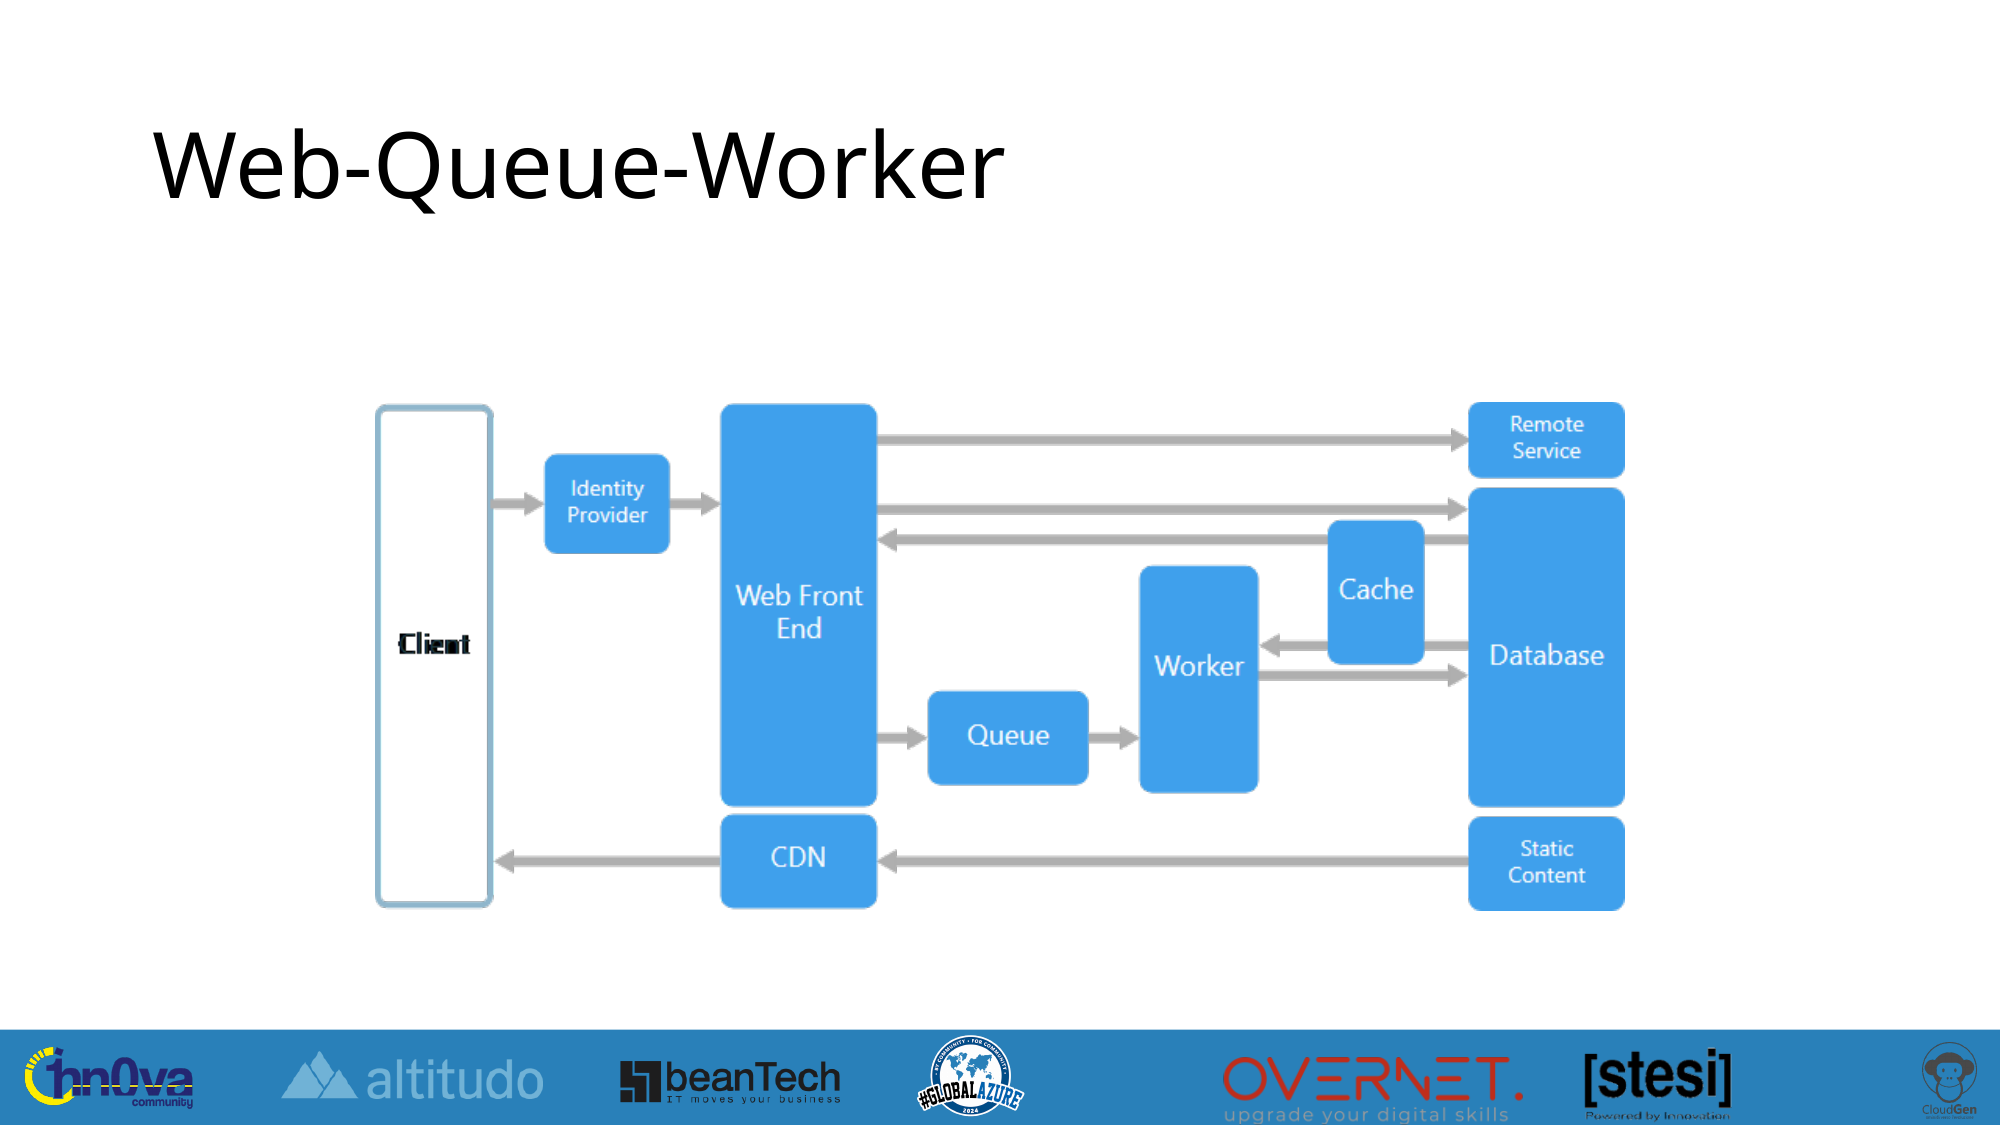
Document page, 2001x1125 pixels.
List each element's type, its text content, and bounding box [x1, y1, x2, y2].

picture [264, 1026, 864, 1125]
picture [22, 1042, 199, 1114]
picture [905, 1030, 1028, 1125]
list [374, 402, 1625, 911]
picture [1912, 1034, 1985, 1125]
picture [1206, 1027, 1751, 1125]
title Web-Queue-Worker [137, 59, 1863, 278]
